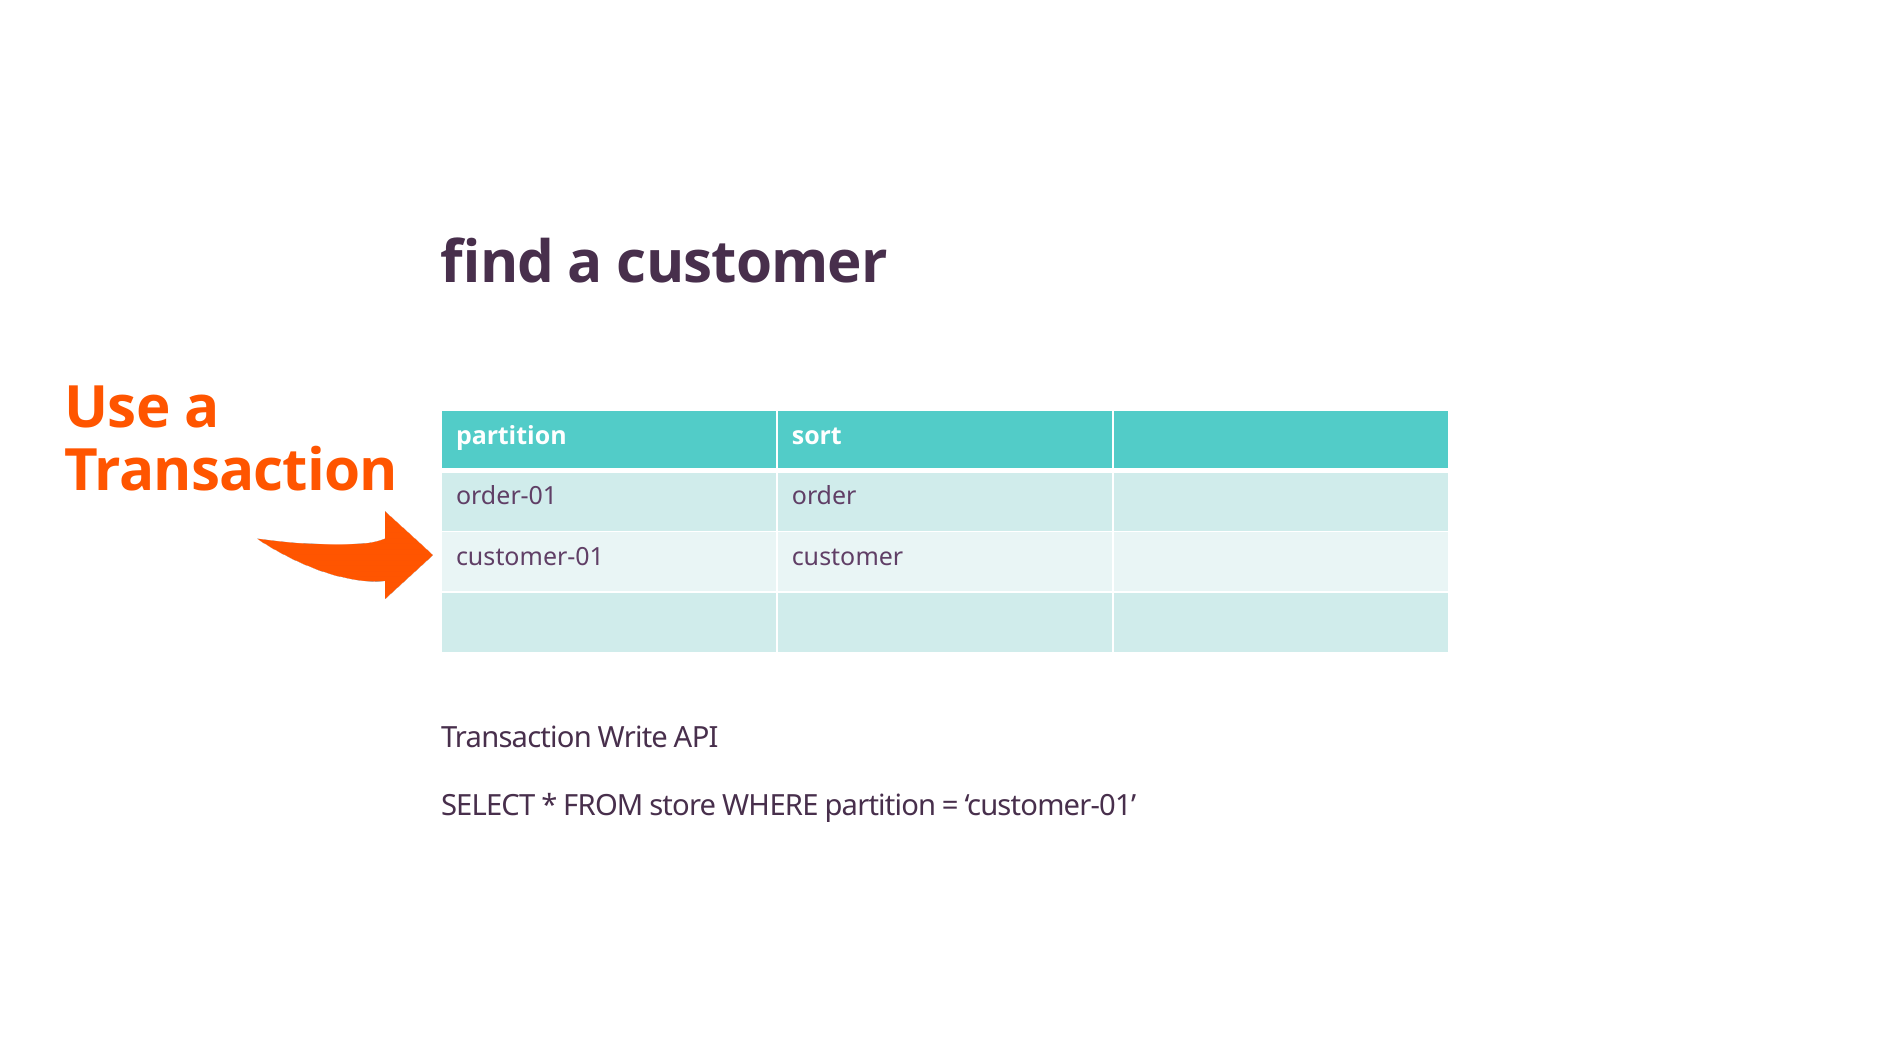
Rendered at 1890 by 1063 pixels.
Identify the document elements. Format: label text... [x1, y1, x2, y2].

table_cell customer-01 [442, 532, 776, 591]
text_box find a customer [440, 231, 1432, 291]
table_cell [1114, 532, 1448, 591]
table_cell order-01 [442, 473, 776, 531]
table_cell [778, 593, 1112, 652]
text_box Transaction Write API [440, 722, 1311, 785]
table_header partition [442, 411, 776, 468]
table_cell customer [778, 532, 1112, 591]
table_header sort [778, 411, 1112, 468]
table_cell [1114, 473, 1448, 531]
table_cell order [778, 473, 1112, 531]
text_box SELECT * FROM store WHERE partition = ‘customer-01’ [440, 790, 1311, 853]
table_header [1114, 411, 1448, 468]
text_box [64, 377, 441, 643]
table_cell [1114, 593, 1448, 652]
table_cell [442, 593, 776, 652]
